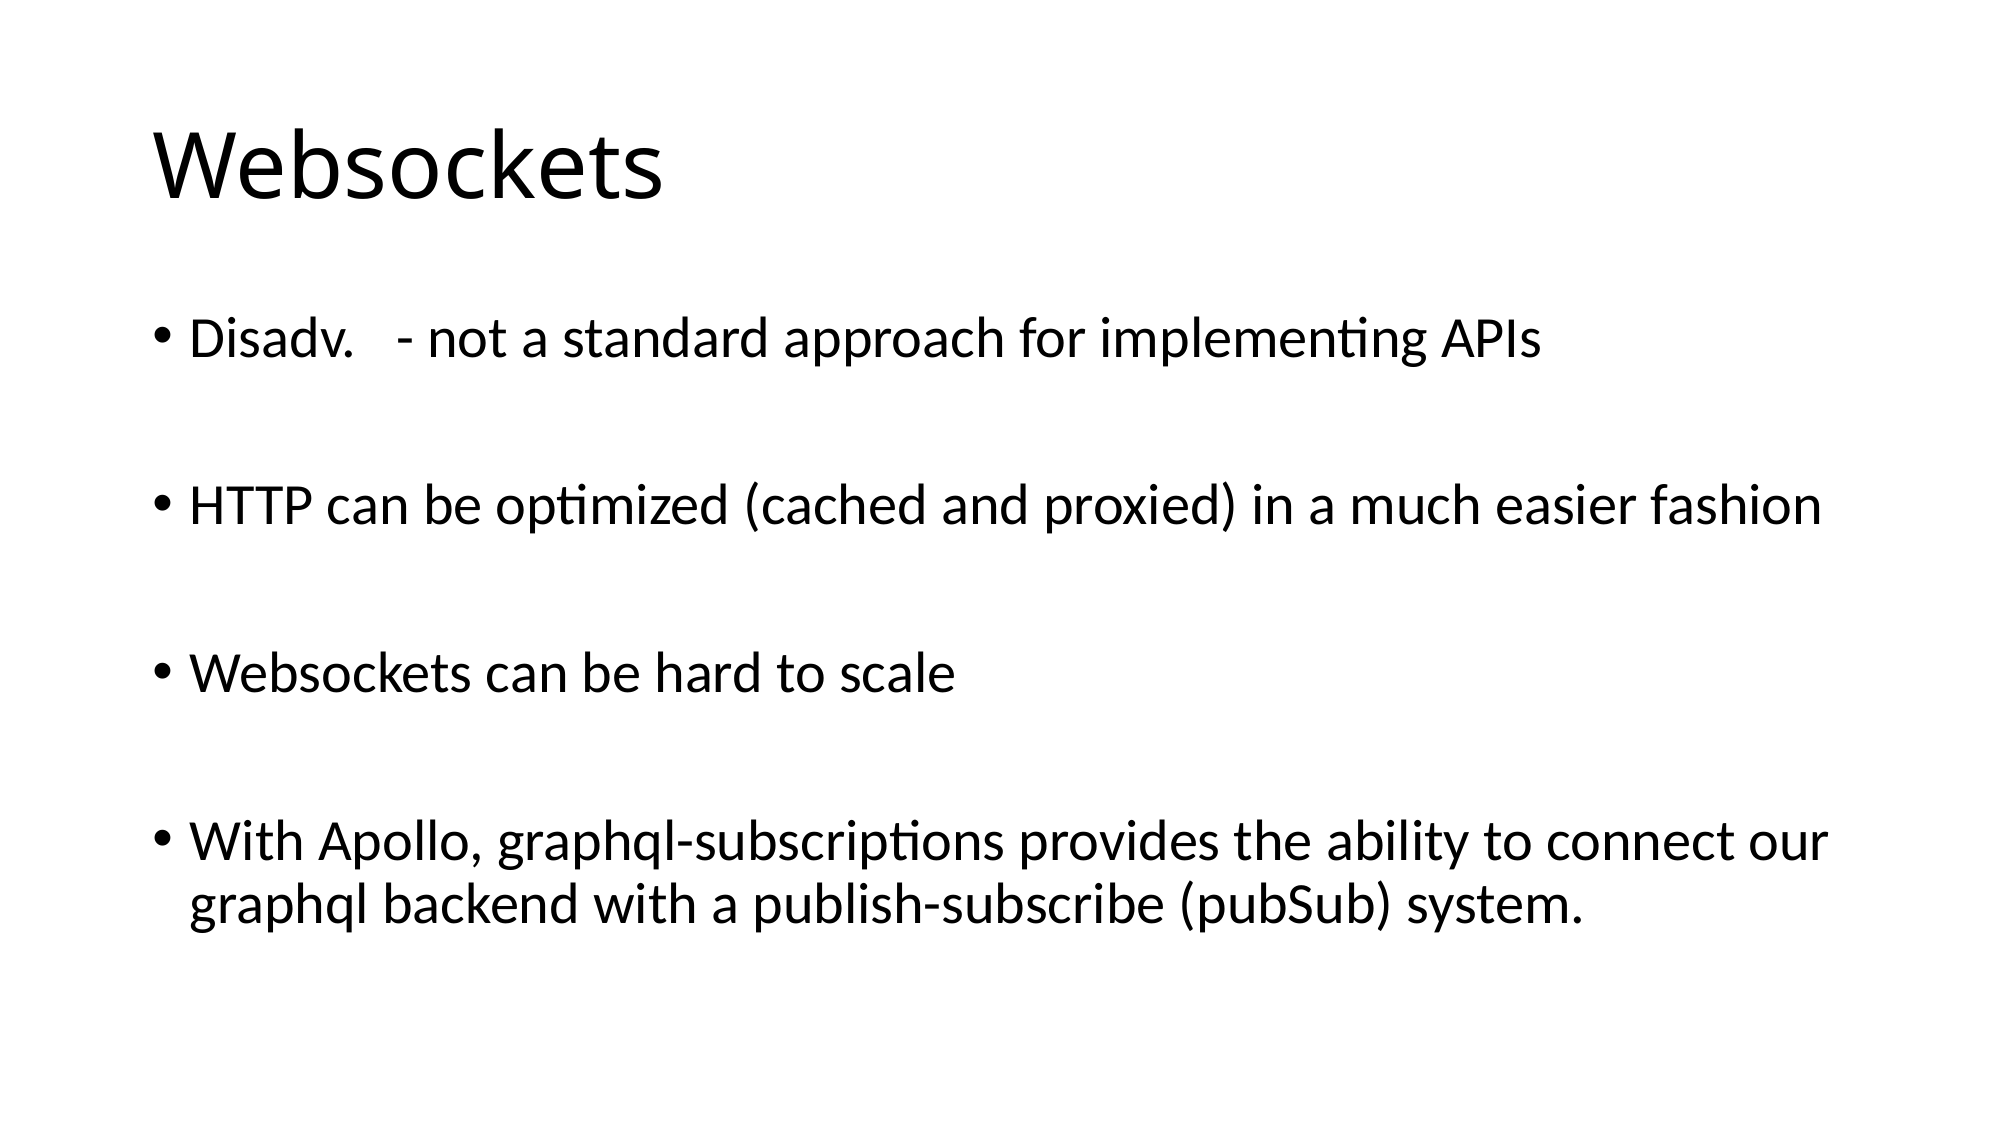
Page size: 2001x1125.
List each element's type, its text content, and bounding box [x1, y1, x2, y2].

title Websockets [137, 59, 1863, 278]
list Disadv. - not a standard approach for implementing APIs HTTP can be optimized (cached and proxied) in a much easier fashion Websockets can be hard to scale With Apollo, graphql-subscriptions provides the ability to connect our graphql backend with a publish-subscribe (pubSub) system. [137, 299, 1863, 1014]
